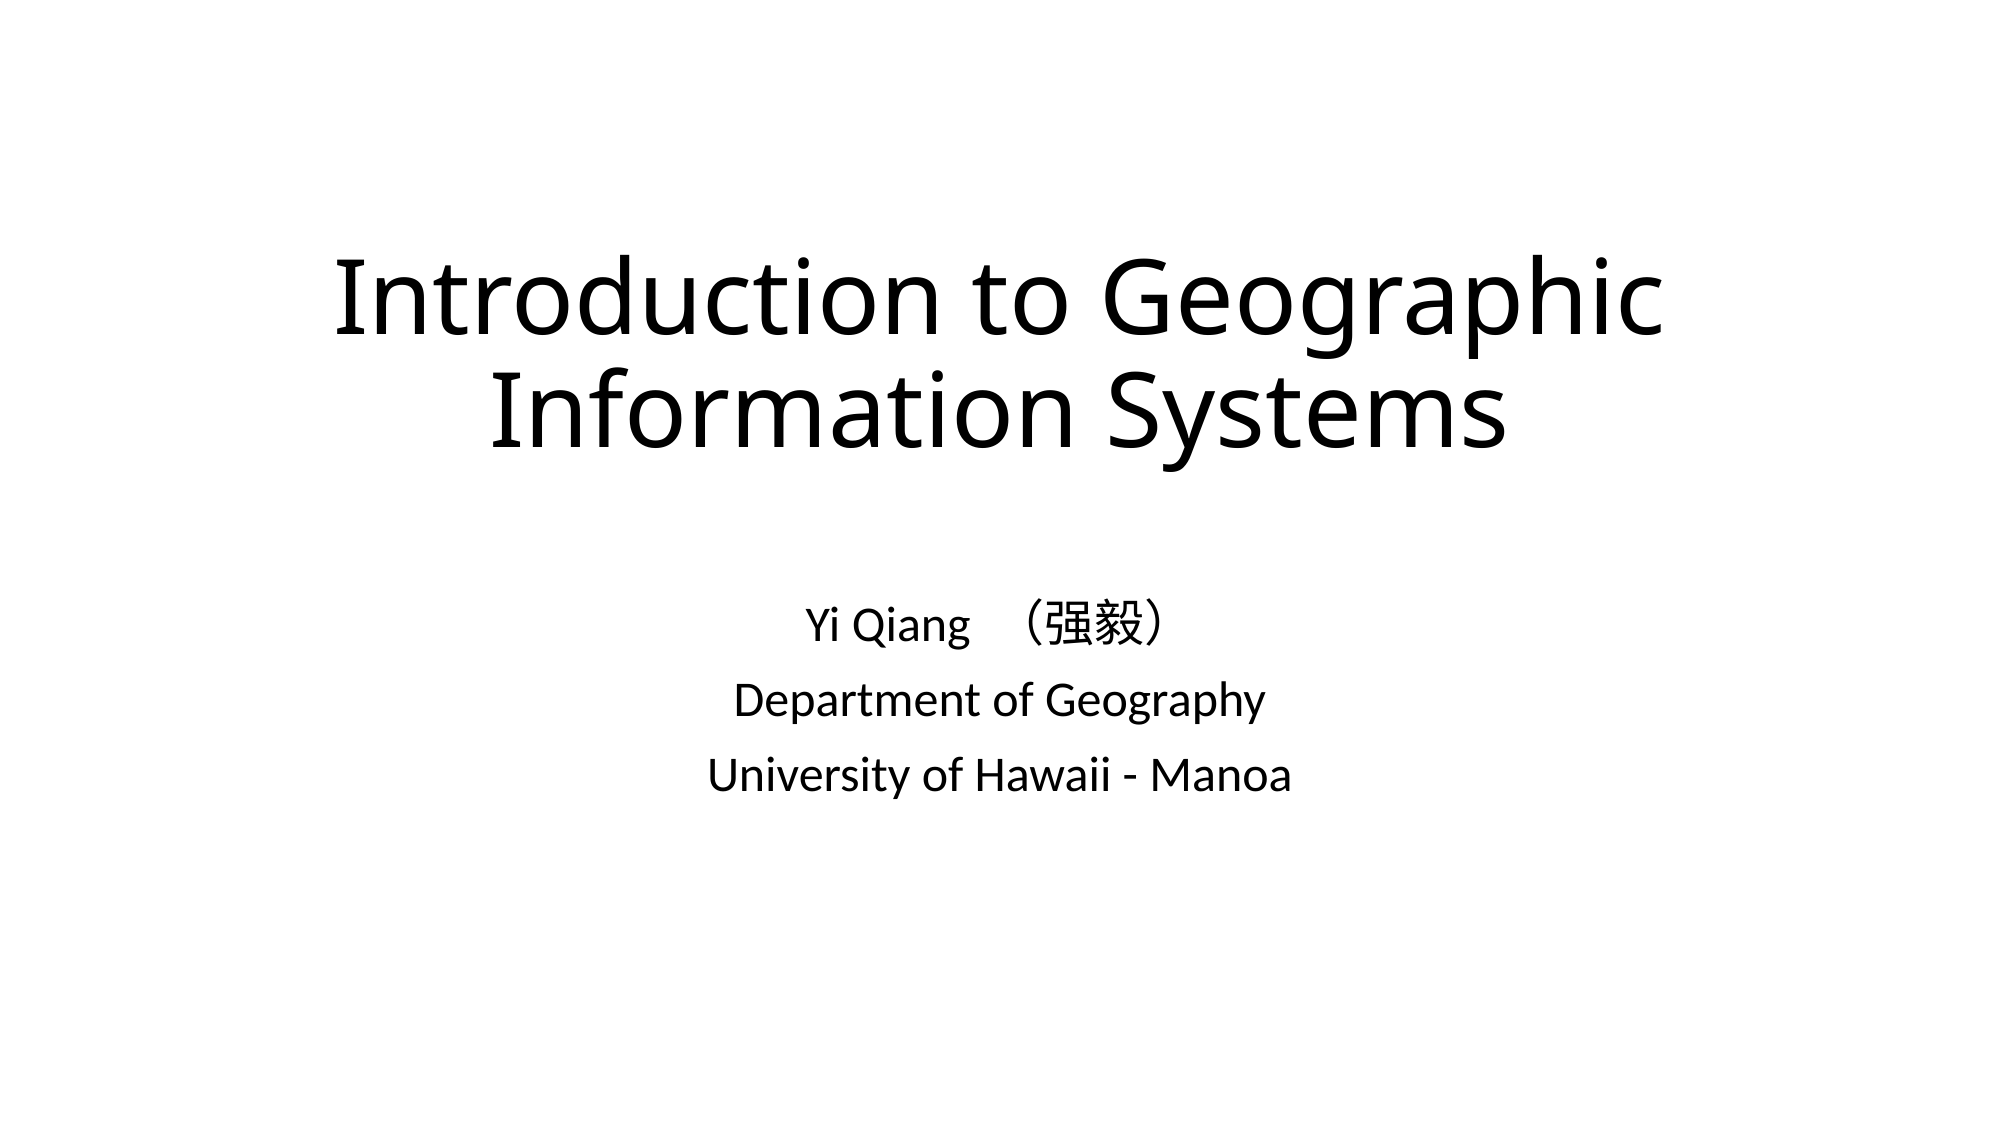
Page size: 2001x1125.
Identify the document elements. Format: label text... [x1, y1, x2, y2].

title Introduction to Geographic Information Systems [249, 85, 1750, 478]
subtitle Yi Qiang （强毅） Department of Geography University of Hawaii - Manoa [249, 590, 1750, 863]
